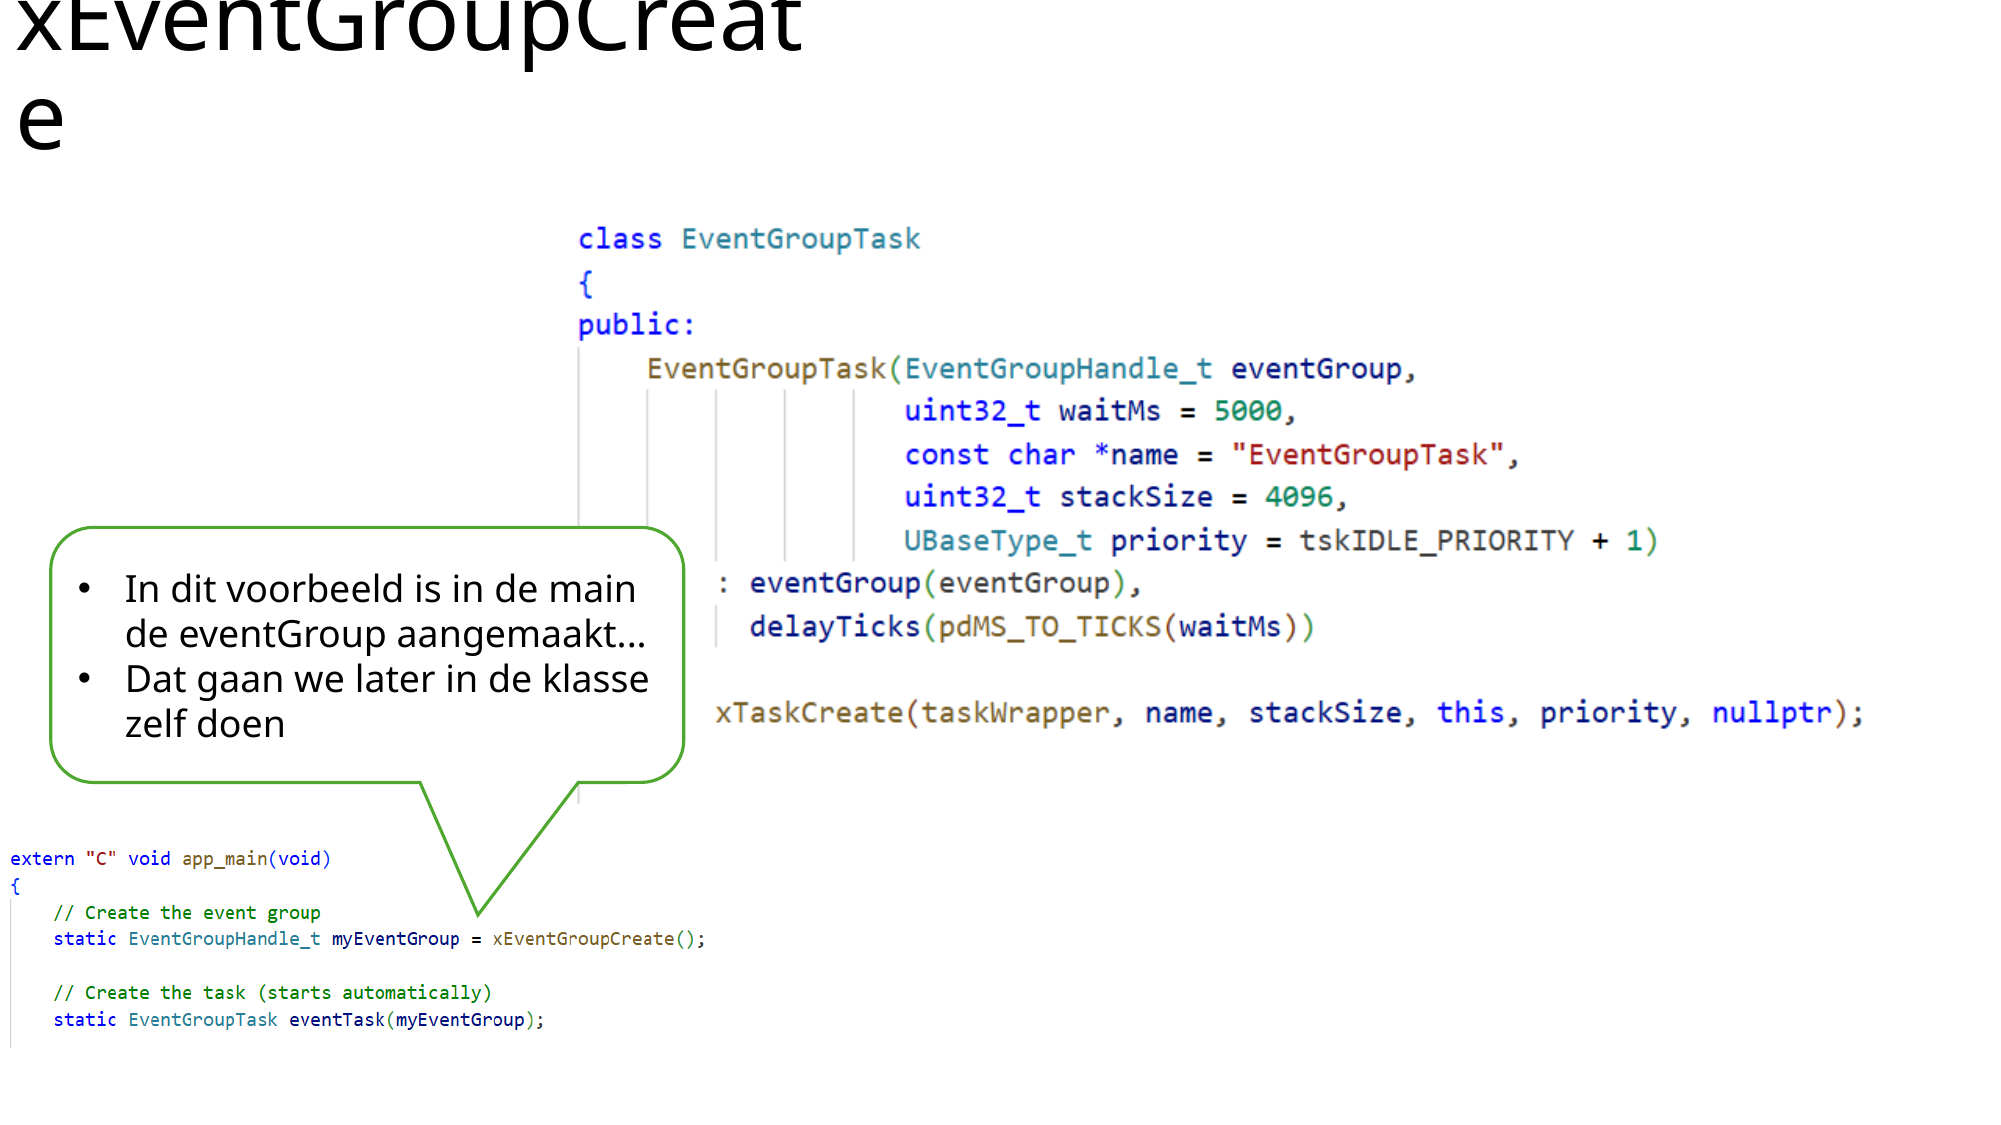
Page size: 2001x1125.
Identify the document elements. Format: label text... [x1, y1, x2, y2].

text_box In dit voorbeeld is in de main de eventGroup aangemaakt... Dat gaan we later in de klasse zelf doen [49, 525, 564, 840]
title xEventGroupCreate [0, 0, 863, 179]
picture [0, 840, 724, 1048]
picture [558, 215, 1926, 805]
